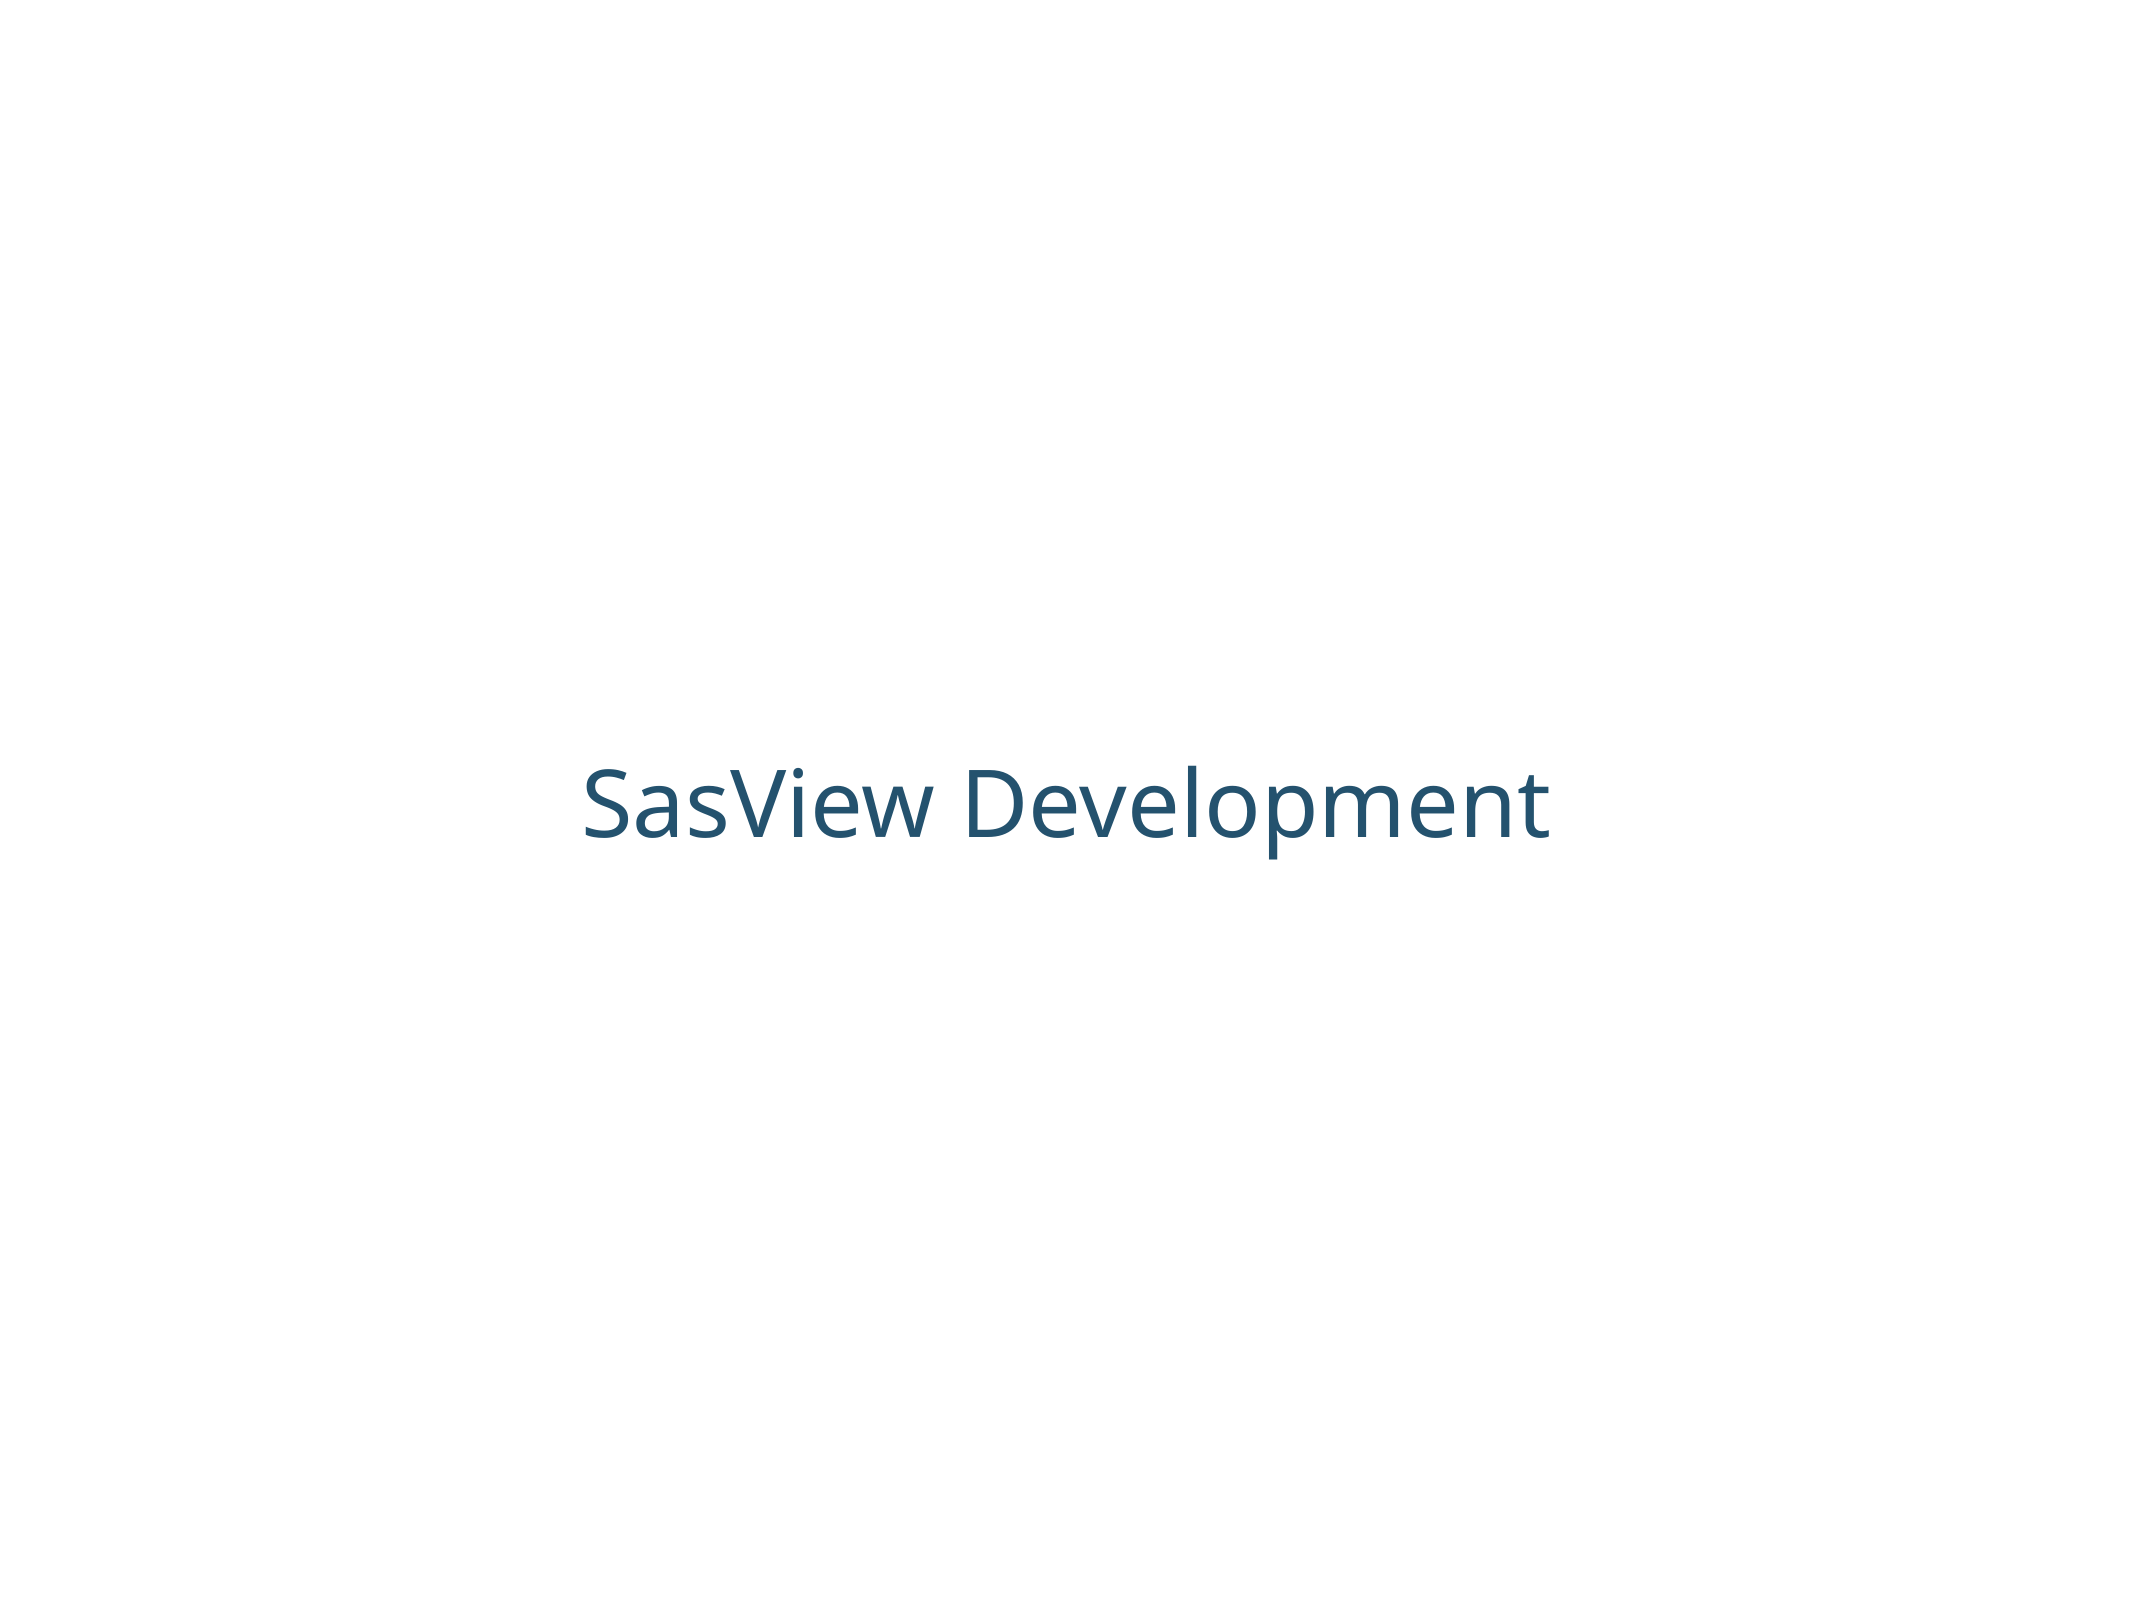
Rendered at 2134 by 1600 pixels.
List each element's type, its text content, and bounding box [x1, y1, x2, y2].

title SasView Development [299, 693, 1834, 907]
